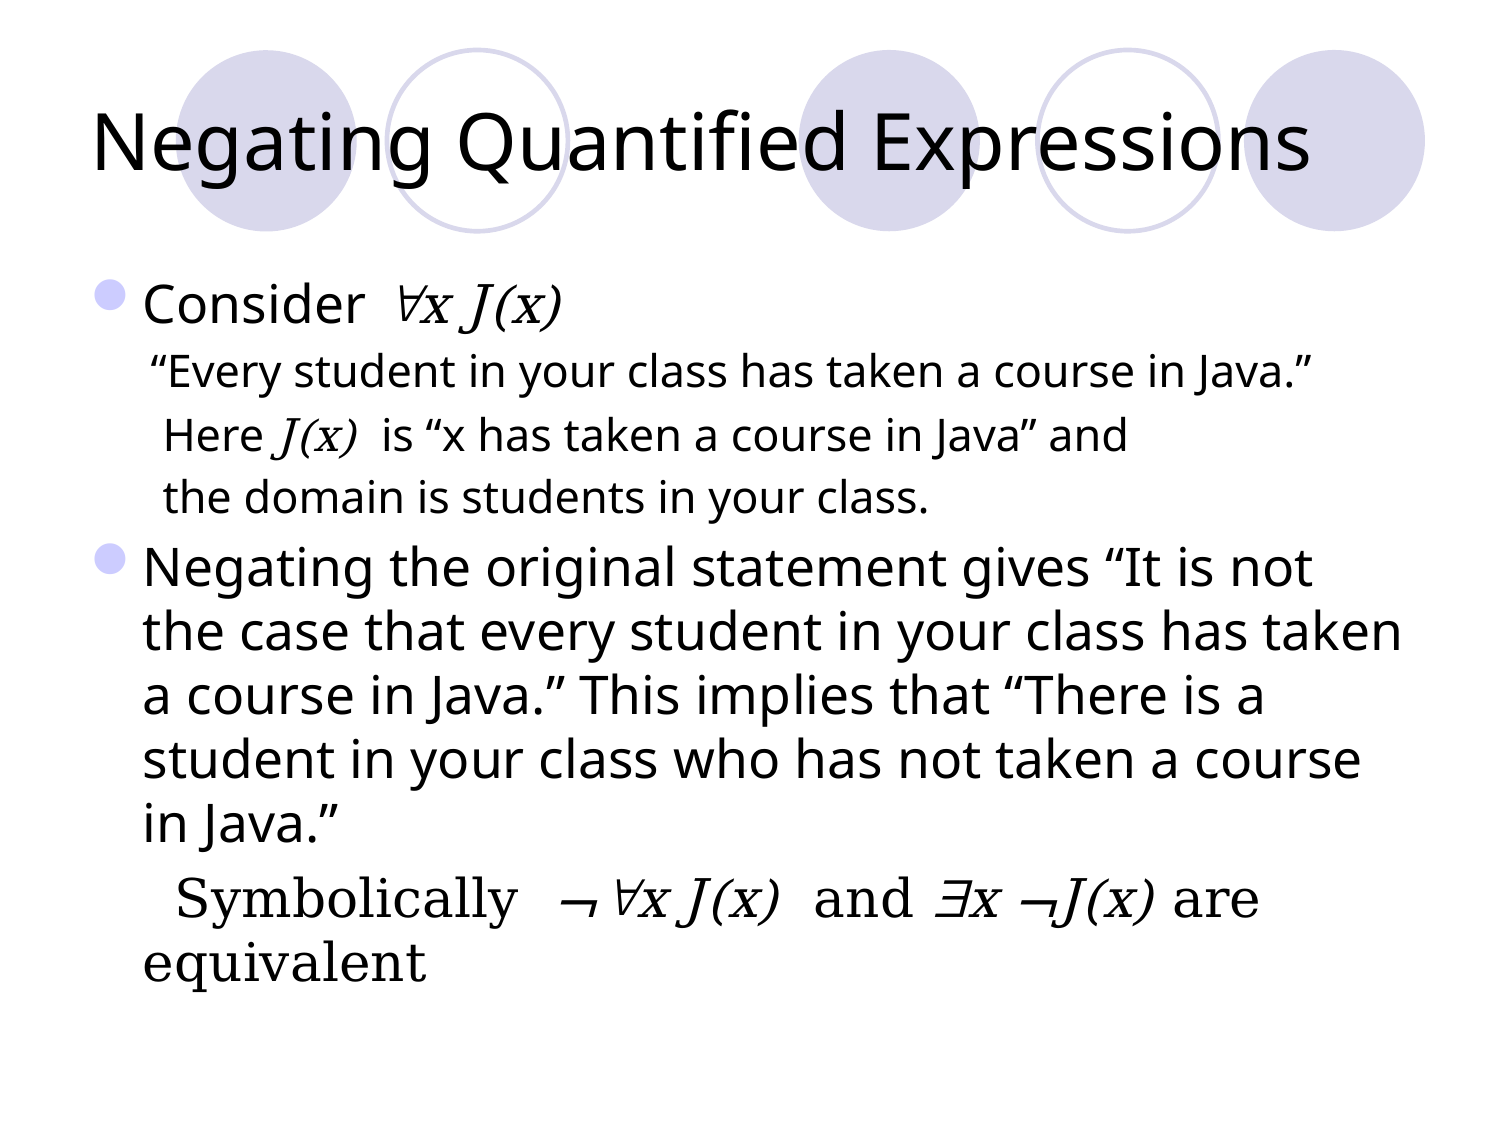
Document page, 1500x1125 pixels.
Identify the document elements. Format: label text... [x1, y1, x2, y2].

list Consider x J(x) “Every student in your class has taken a course in Java.” Here J(x) is “x has taken a course in Java” and the domain is students in your class. Negating the original statement gives “It is not the case that every student in your class has taken a course in Java.” This implies that “There is a student in your class who has not taken a course in Java.” Symbolically ¬x J(x) and x ¬J(x) are equivalent [75, 262, 1425, 1006]
title Negating Quantified Expressions [75, 45, 1425, 233]
